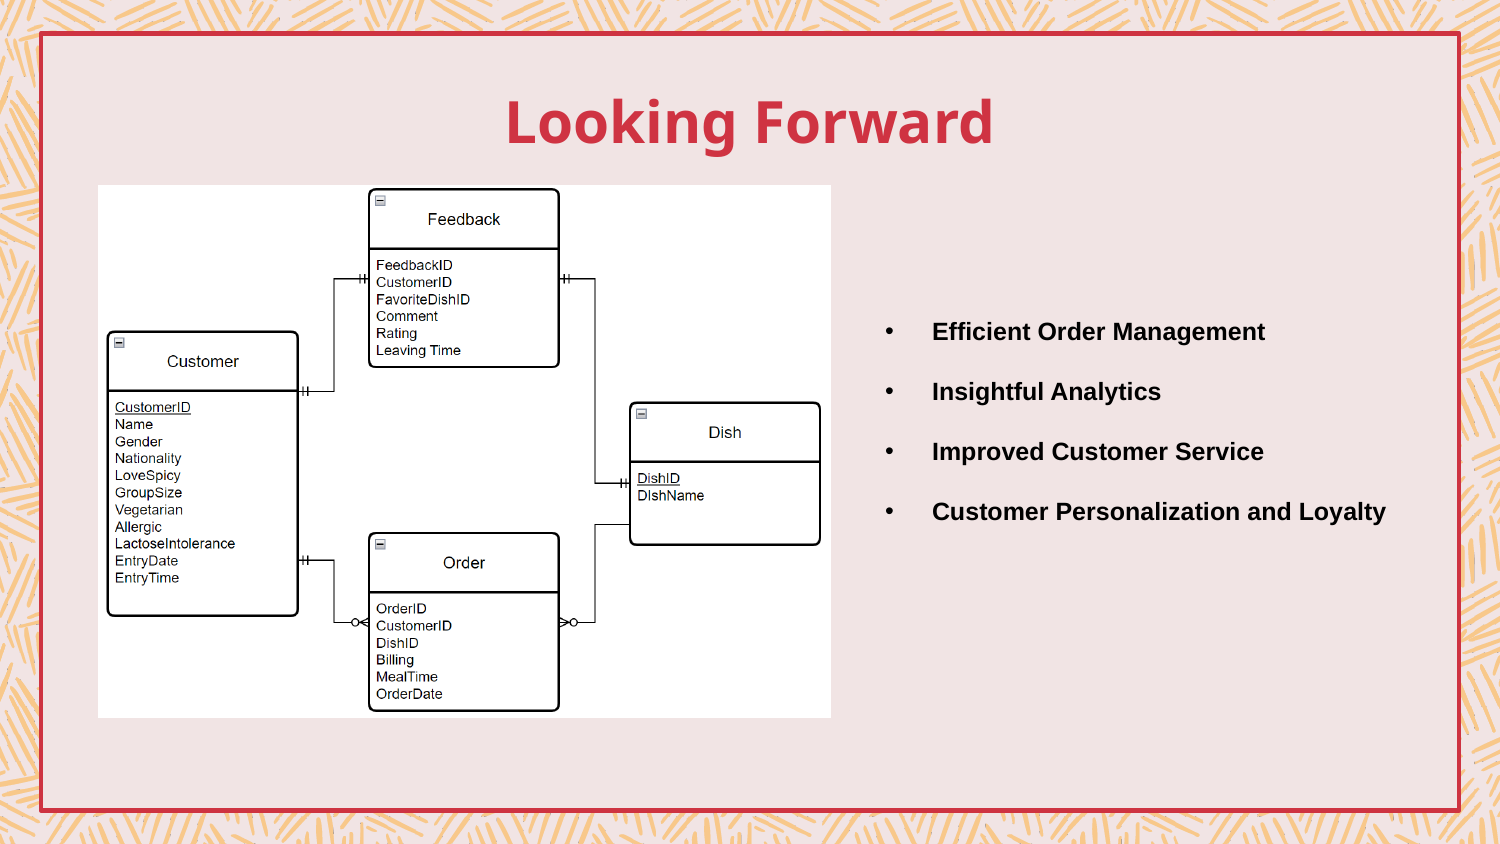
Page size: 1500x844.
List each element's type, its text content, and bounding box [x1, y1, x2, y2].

picture [0, 0, 1500, 844]
title Looking Forward [118, 72, 1382, 167]
text_box Efficient Order Management Insightful Analytics Improved Customer Service Customer Personalization and Loyalty [870, 308, 1406, 533]
